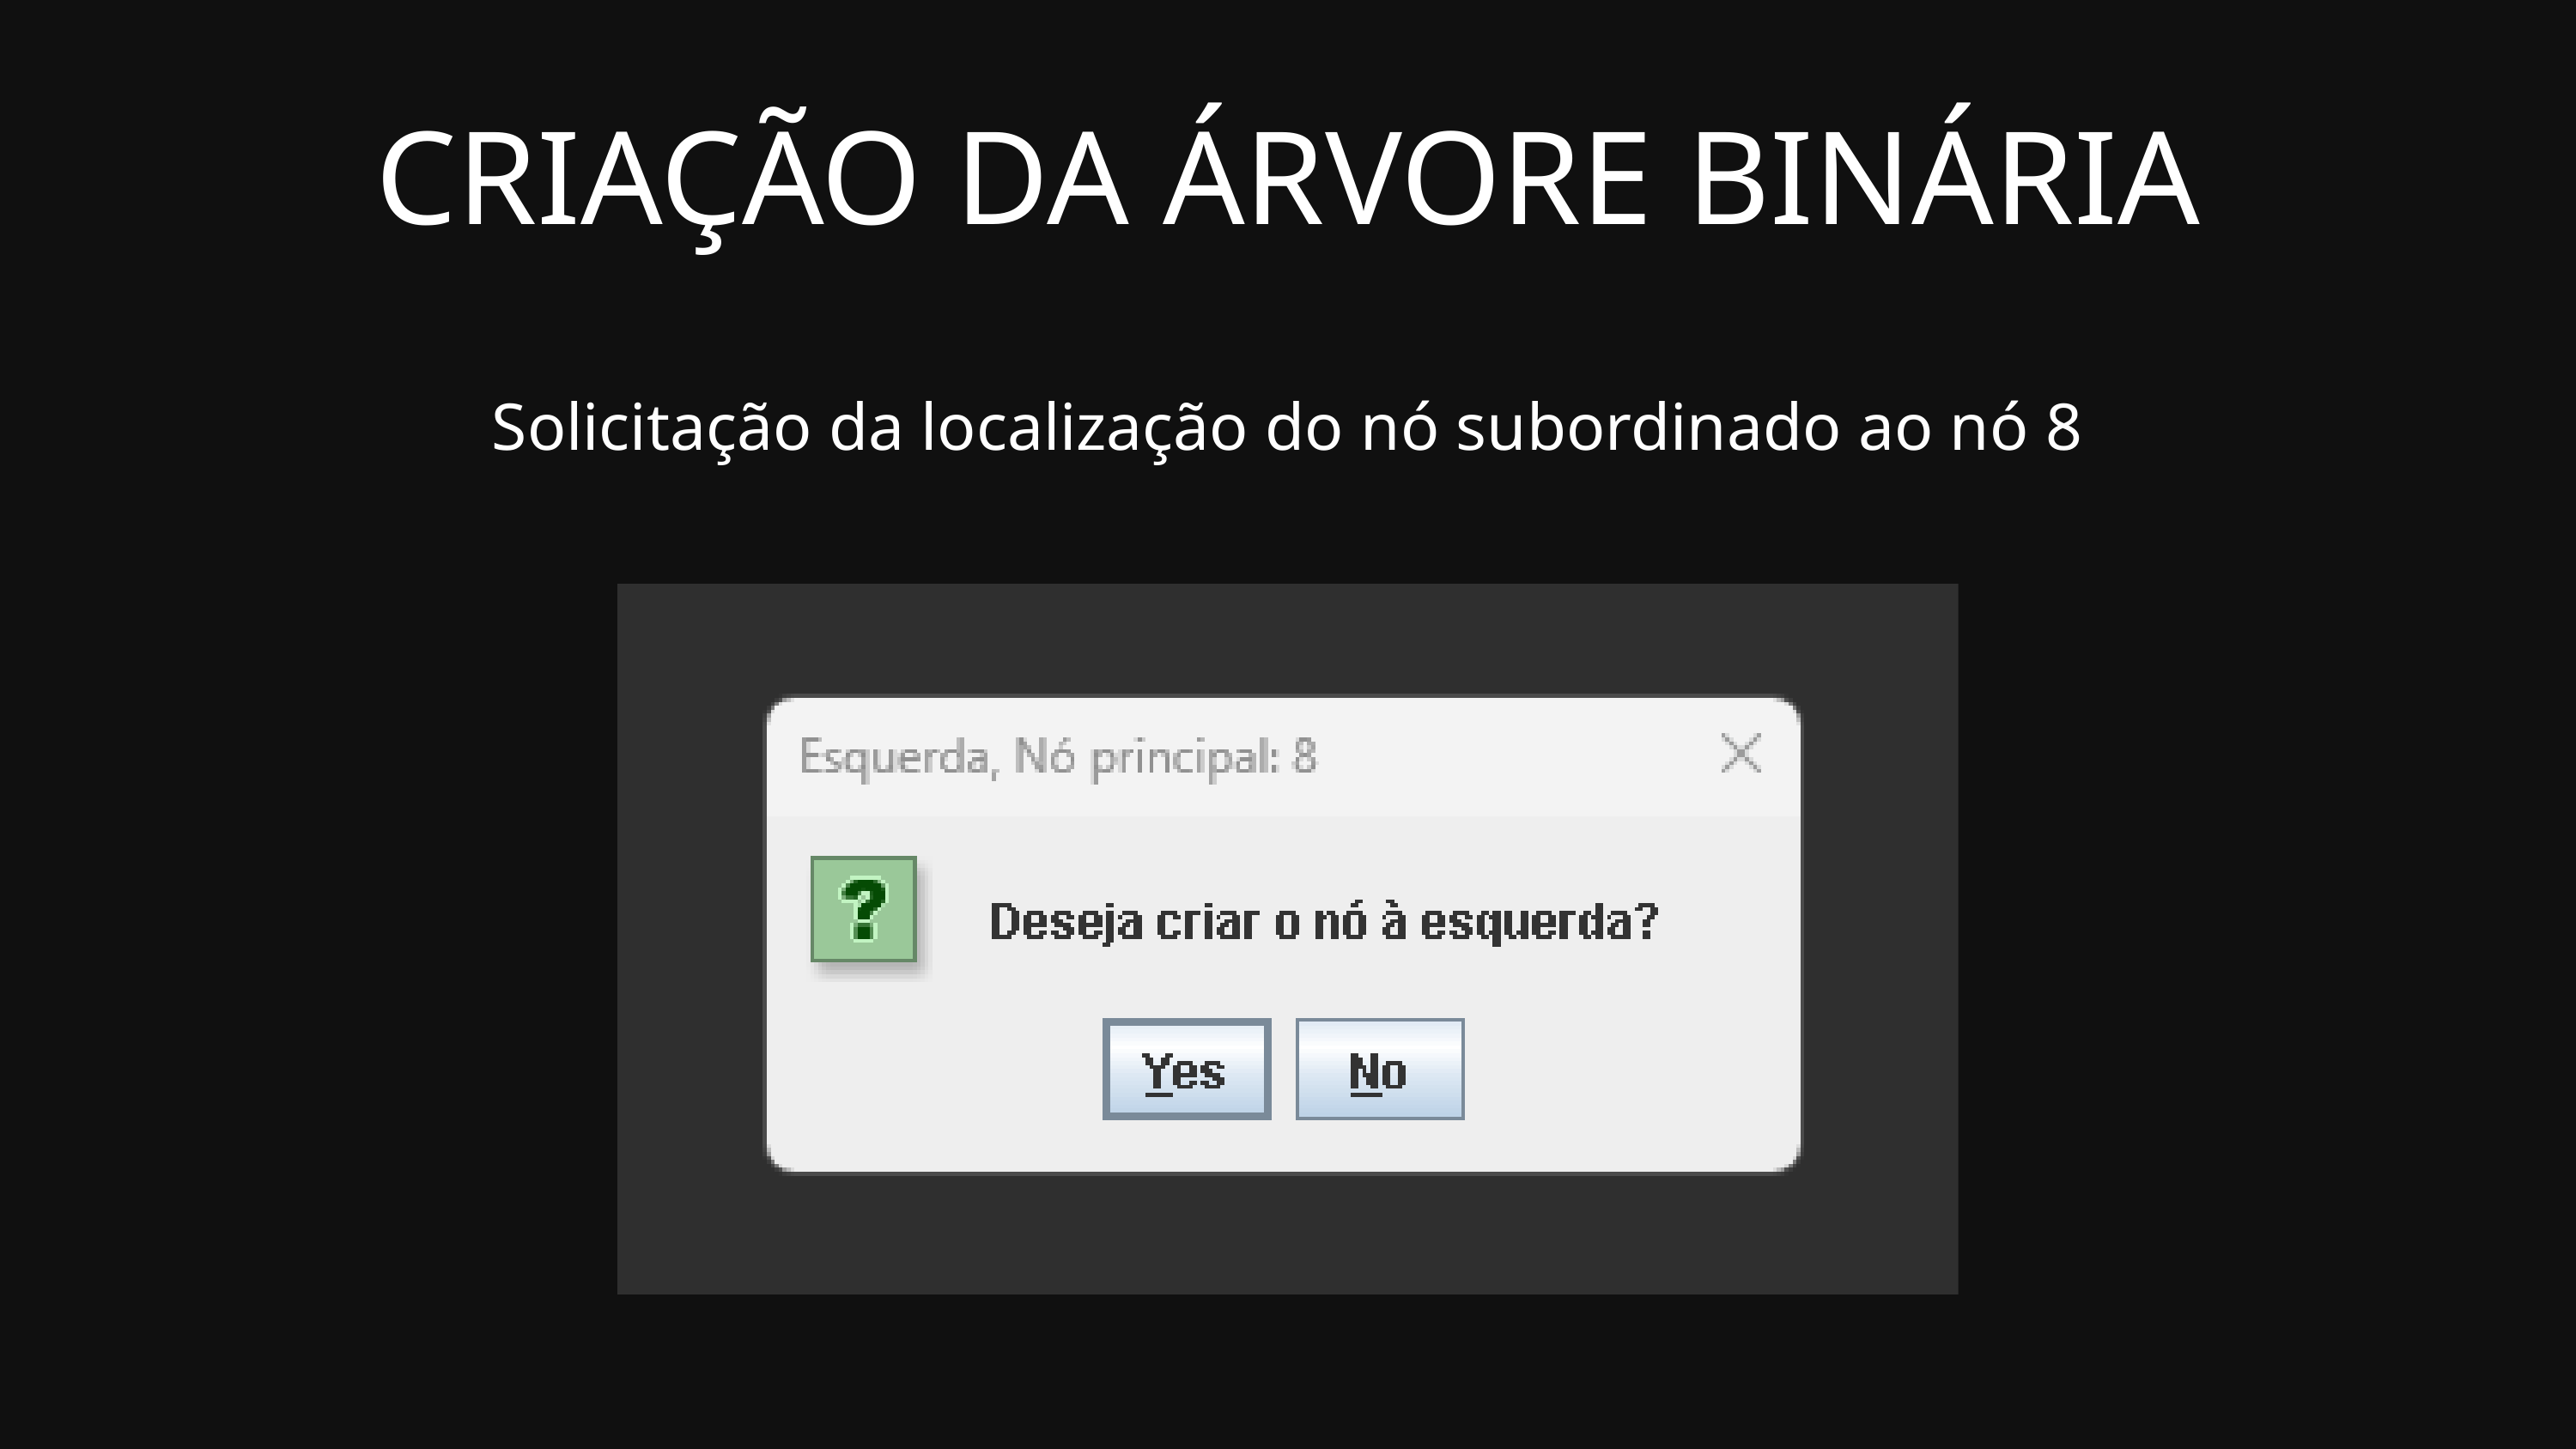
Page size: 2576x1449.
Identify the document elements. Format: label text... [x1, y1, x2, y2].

text_box CRIAÇÃO DA ÁRVORE BINÁRIA [144, 121, 2432, 251]
text_box [617, 584, 1959, 1294]
text_box Solicitação da localização do nó subordinado ao nó 8 [418, 373, 2158, 464]
